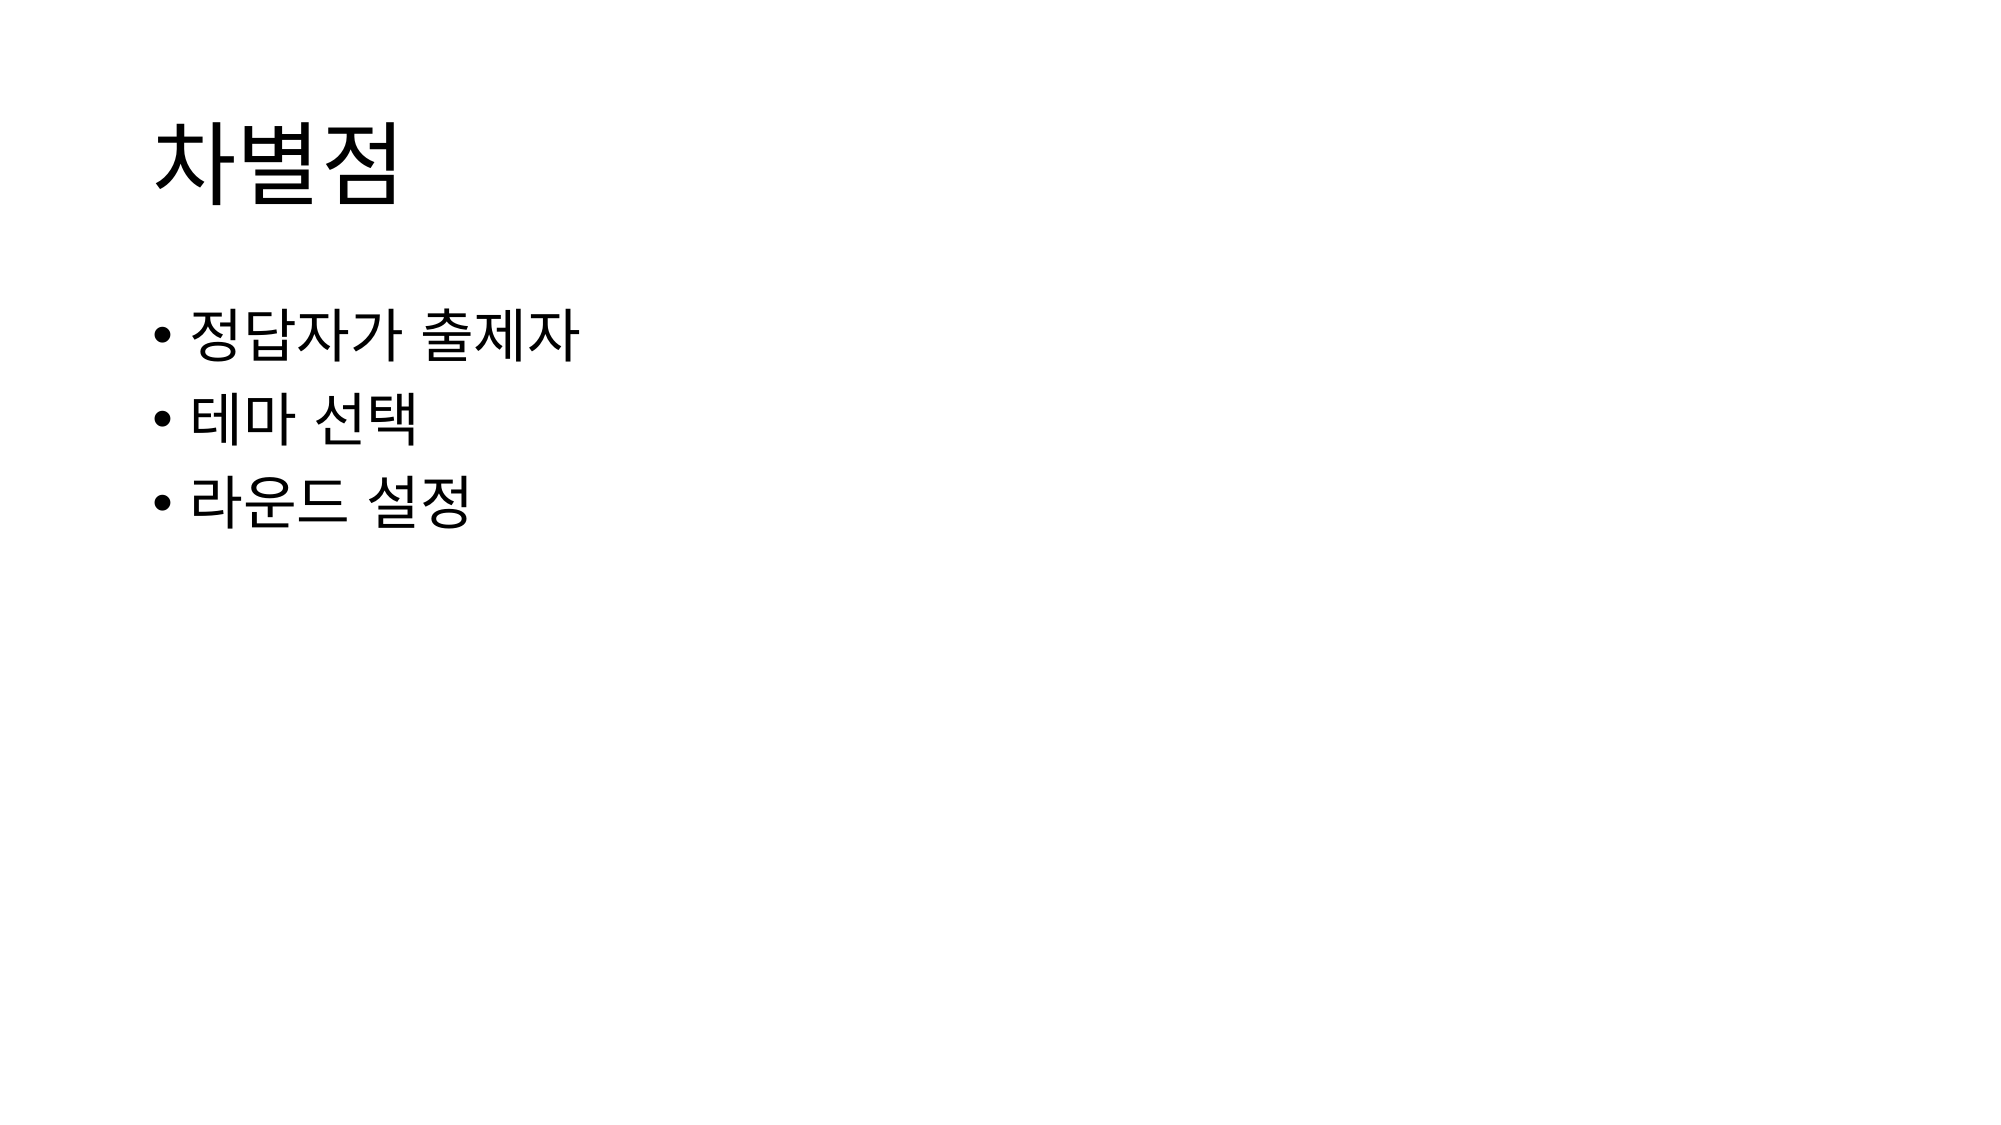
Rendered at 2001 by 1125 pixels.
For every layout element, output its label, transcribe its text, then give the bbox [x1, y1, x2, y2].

list 정답자가 출제자 테마 선택 라운드 설정 [137, 299, 1863, 1014]
title 차별점 [137, 59, 1863, 278]
